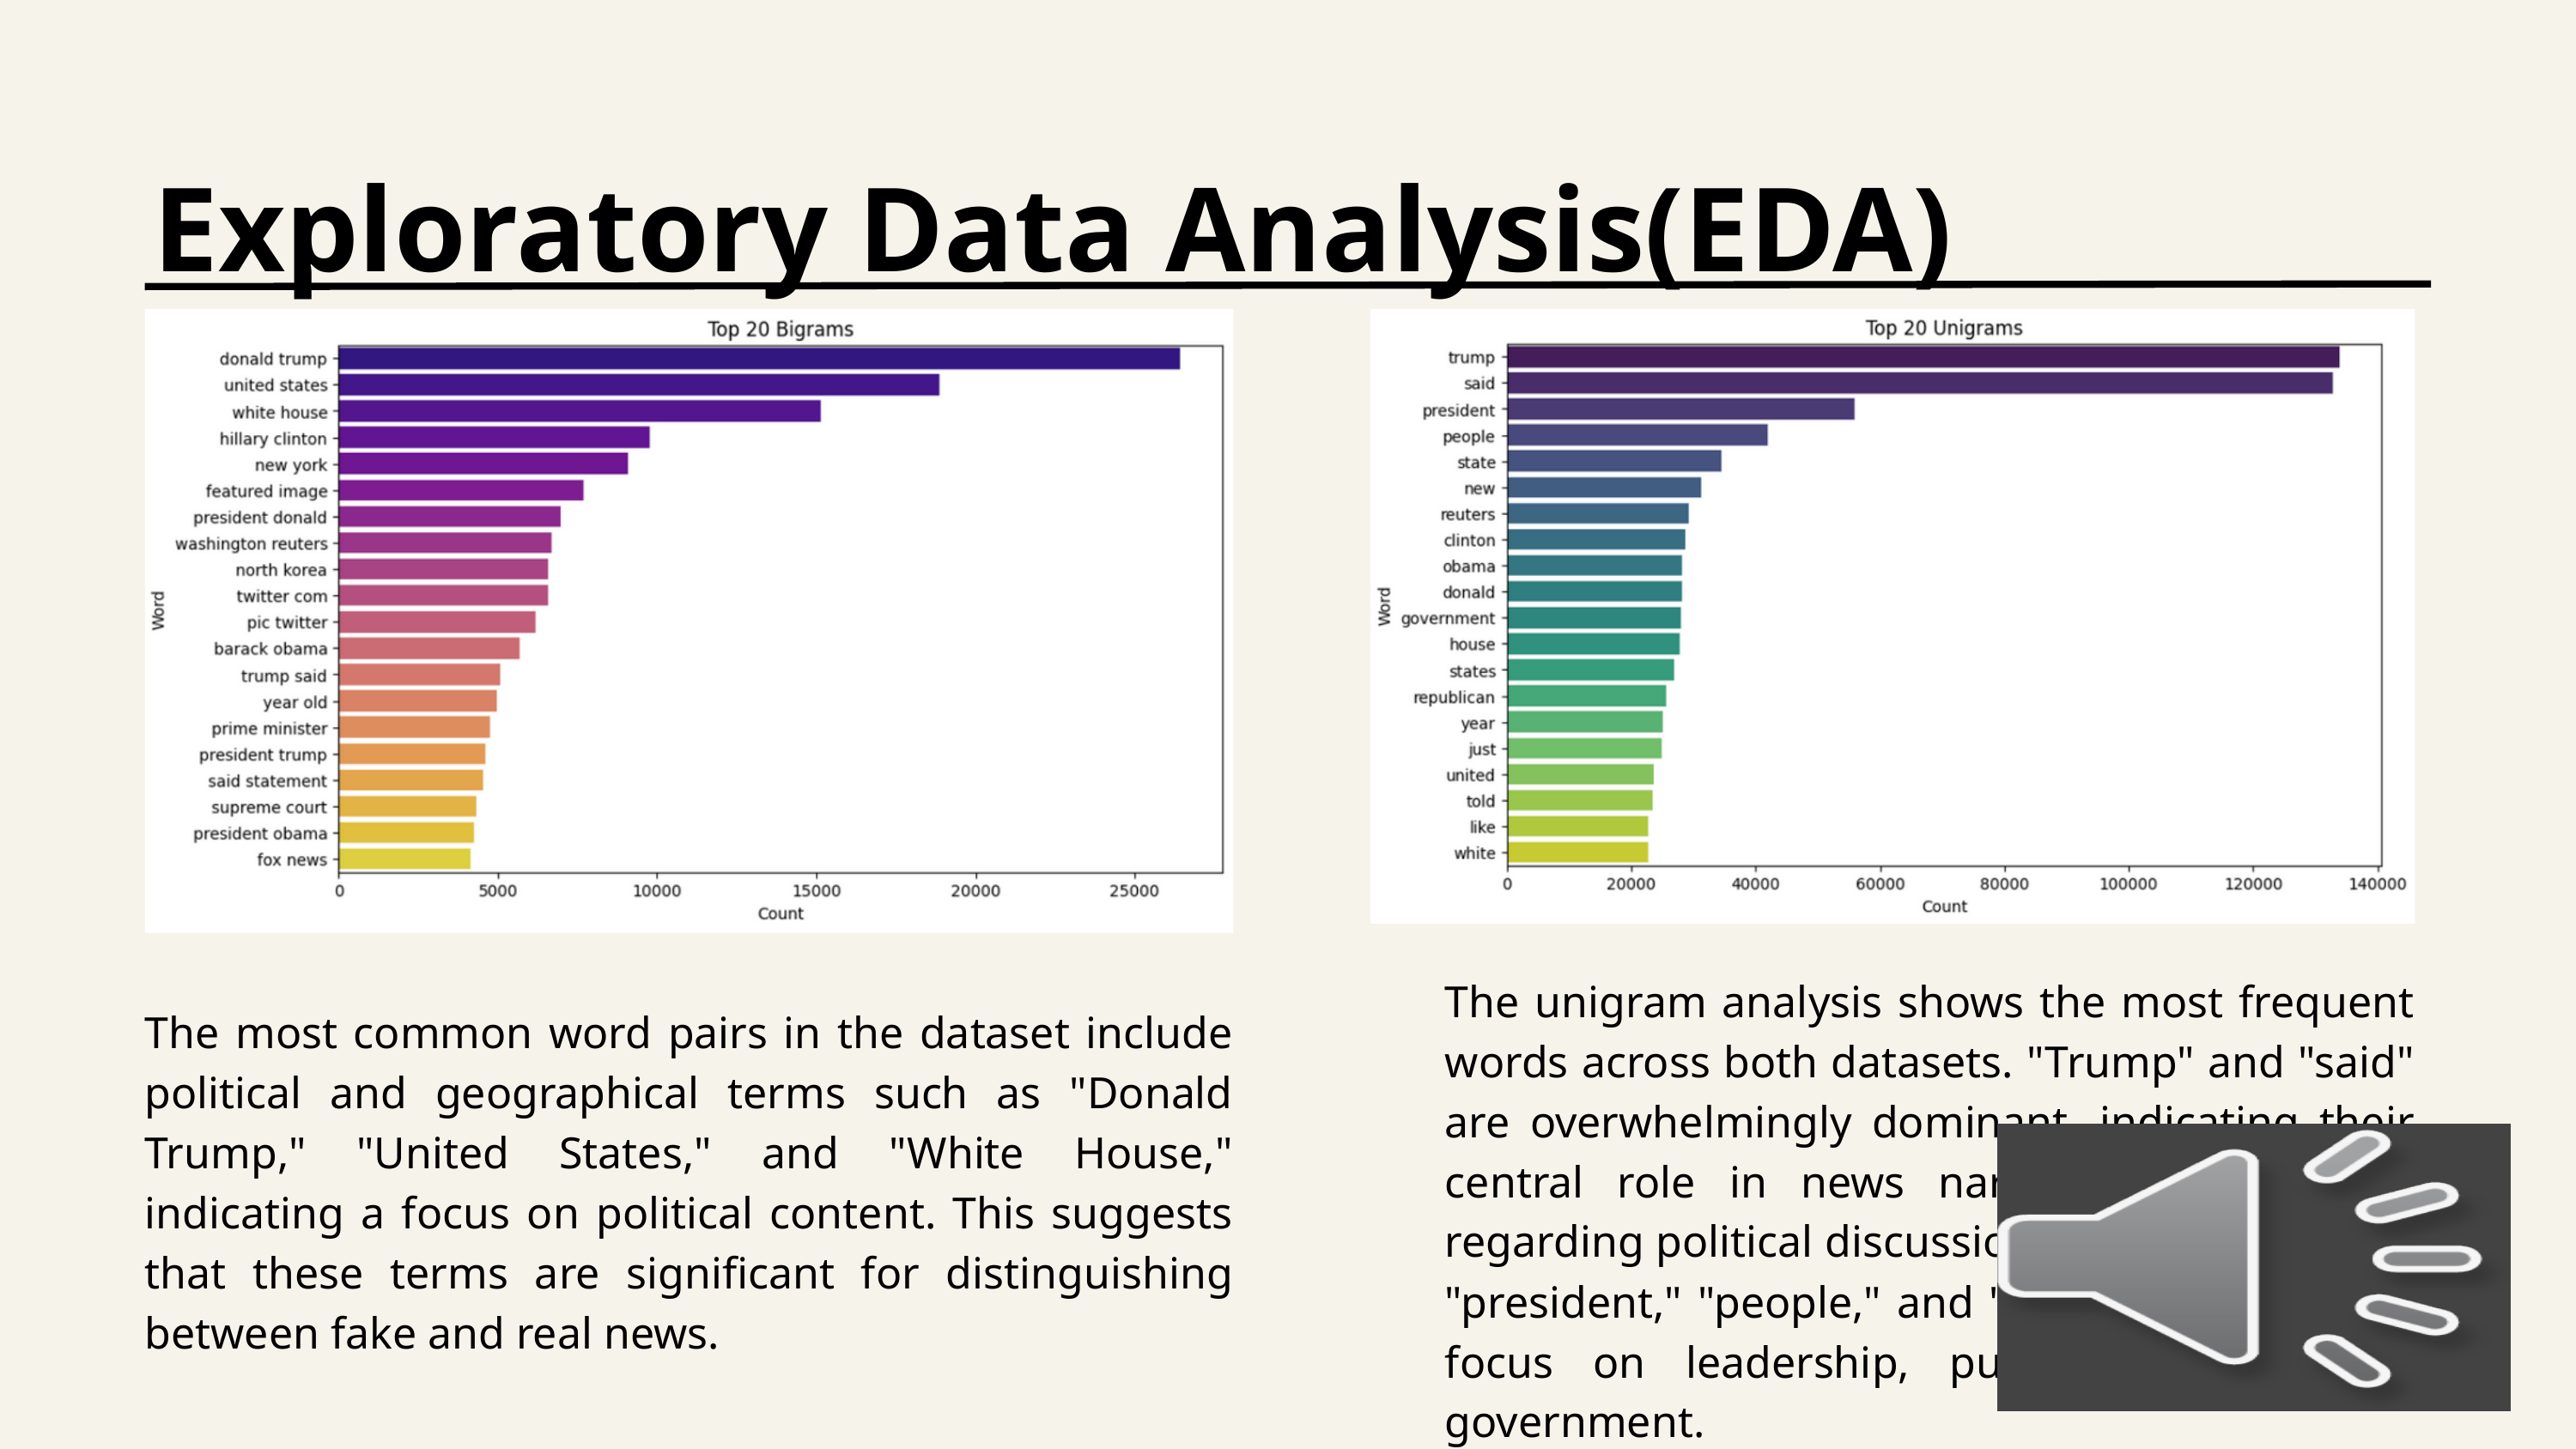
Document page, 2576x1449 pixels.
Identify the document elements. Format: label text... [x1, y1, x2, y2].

text_box [144, 309, 1234, 933]
text_box [1370, 309, 2415, 924]
picture [1996, 1122, 2512, 1413]
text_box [144, 144, 2432, 290]
text_box The unigram analysis shows the most frequent words across both datasets. "Trump" and "said" are overwhelmingly dominant, indicating their central role in news narratives, particularly regarding political discussions. Other words like "president," "people," and "state" underline the focus on leadership, public opinions, and government. [1444, 966, 2415, 1446]
text_box The most common word pairs in the dataset include political and geographical terms such as "Donald Trump," "United States," and "White House," indicating a focus on political content. This suggests that these terms are significant for distinguishing between fake and real news. [144, 997, 1234, 1358]
